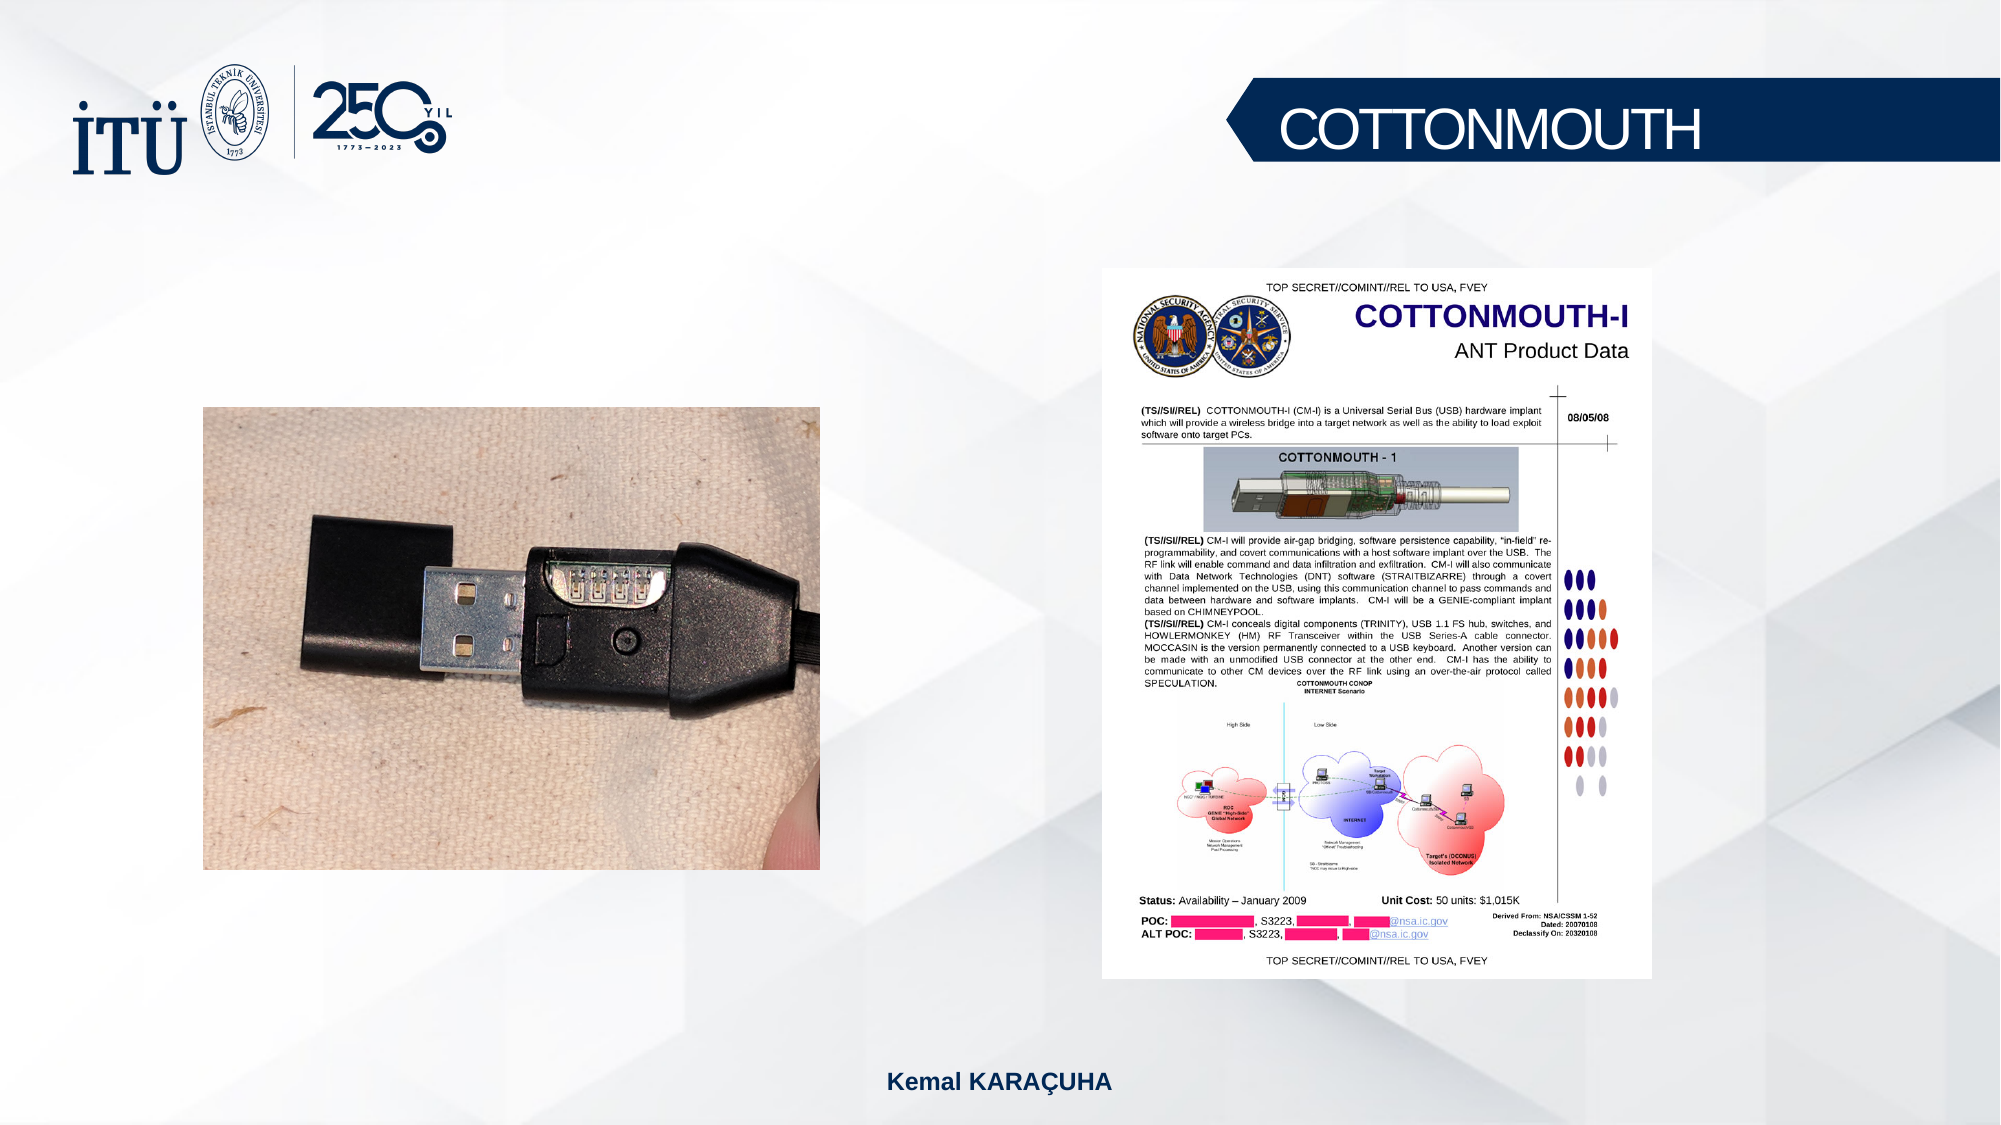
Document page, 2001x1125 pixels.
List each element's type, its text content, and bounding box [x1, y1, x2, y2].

picture [0, 0, 2000, 1125]
text_box COTTONMOUTH [1263, 84, 1720, 169]
text_box Kemal KARAÇUHA [788, 1058, 1212, 1103]
